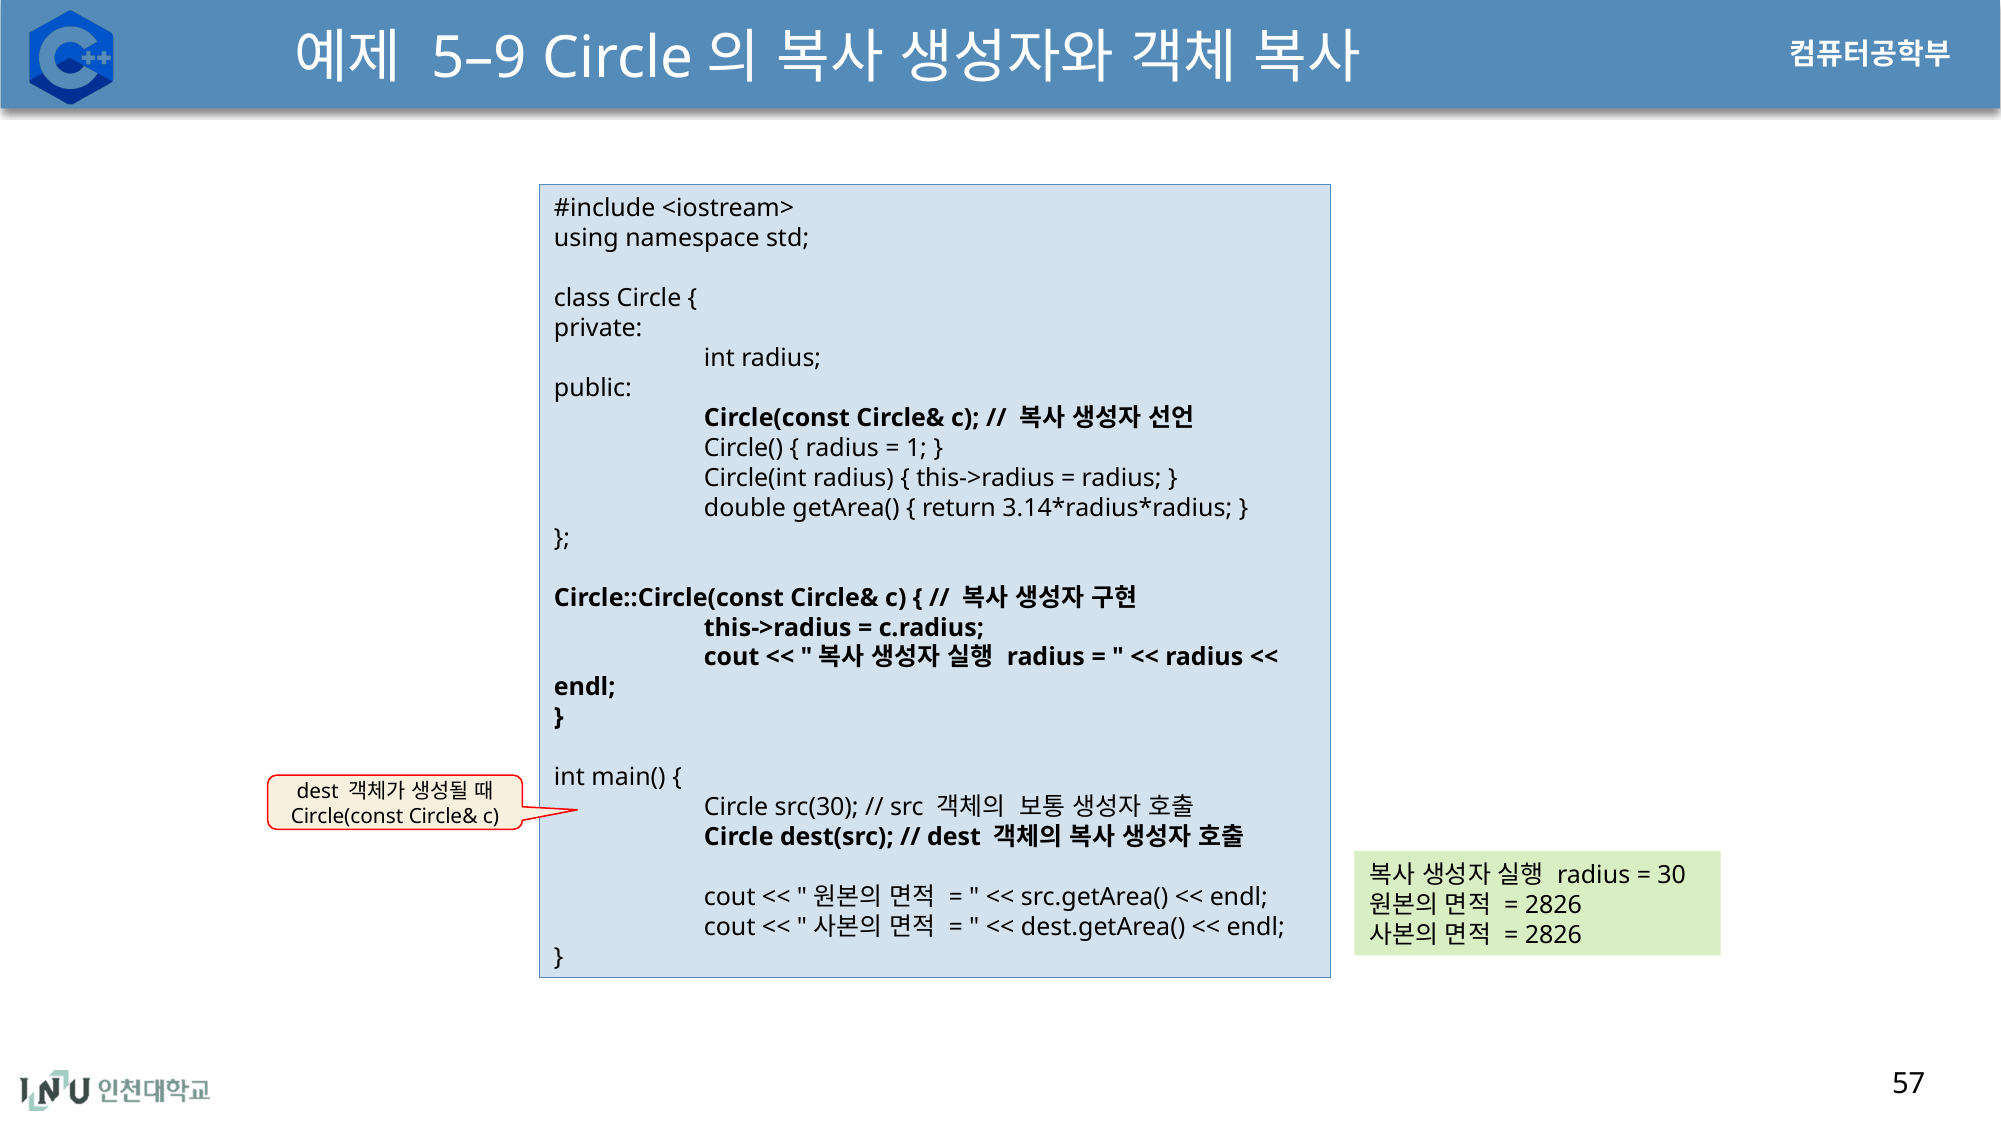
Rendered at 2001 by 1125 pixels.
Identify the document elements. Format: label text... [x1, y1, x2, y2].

text_box 복사 생성자 실행 radius = 30 원본의 면적 = 2826 사본의 면적 = 2826 [1354, 850, 1721, 956]
title 예제 5–9 Circle의 복사 생성자와 객체 복사 [279, 7, 1390, 102]
text_box dest 객체가 생성될 때 Circle(const Circle& c) [266, 773, 579, 831]
text_box #include <iostream> using namespace std; class Circle { private: int radius; public: Circle(const Circle& c); // 복사 생성자 선언 Circle() { radius = 1; } Circle(int radius) { this->radius = radius; } double getArea() { return 3.14*radius*radius; } }; Circle::Circle(const Circle& c) { // 복사 생성자 구현 this->radius = c.radius; cout << "복사 생성자 실행 radius = " << radius << endl; } int main() { Circle src(30); // src 객체의 보통 생성자 호출 Circle dest(src); // dest 객체의 복사 생성자 호출 cout << "원본의 면적 = " << src.getArea() << endl; cout << "사본의 면적 = " << dest.getArea() << endl; } [539, 184, 1331, 978]
picture [19, 0, 125, 116]
